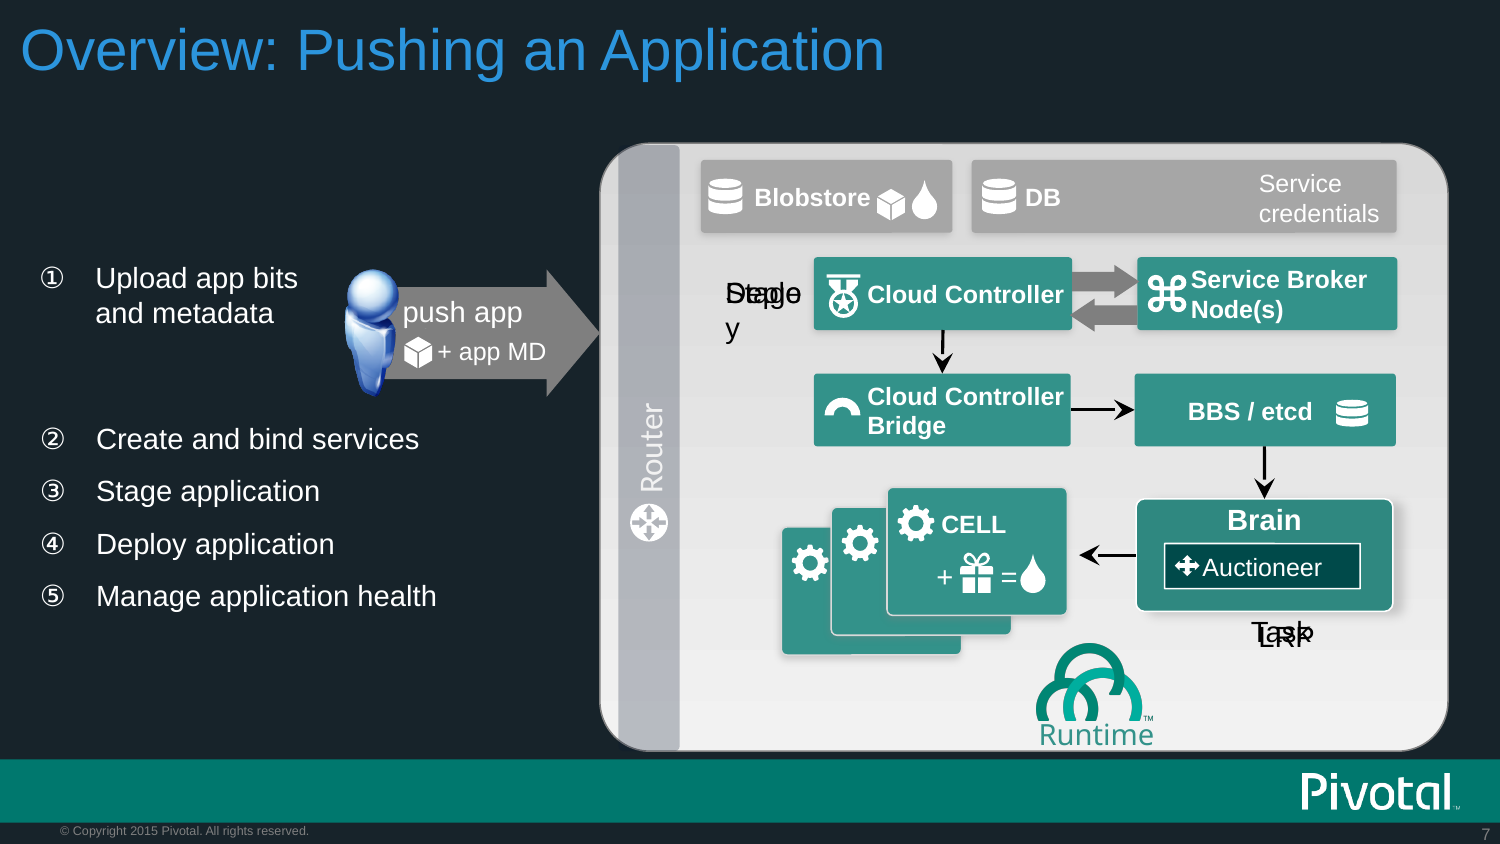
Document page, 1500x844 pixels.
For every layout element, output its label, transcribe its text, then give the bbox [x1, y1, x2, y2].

text_box [630, 141, 1451, 754]
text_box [971, 159, 1397, 234]
text_box [423, 267, 597, 399]
title Overview: Pushing an Application [20, 20, 1401, 110]
text_box Router [618, 145, 680, 752]
text_box [706, 176, 745, 217]
text_box LRP [1243, 621, 1353, 661]
picture [1036, 643, 1153, 722]
picture [1302, 773, 1460, 810]
text_box Runtime [1038, 728, 1155, 752]
text_box [909, 177, 940, 222]
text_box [780, 526, 962, 656]
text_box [813, 373, 1071, 447]
text_box Task [1236, 621, 1243, 656]
text_box [423, 337, 435, 369]
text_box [1134, 373, 1397, 447]
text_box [1135, 498, 1394, 612]
text_box [1077, 263, 1132, 301]
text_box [830, 506, 1012, 636]
text_box Create and bind services Stage application Deploy application Manage application health [39, 402, 438, 613]
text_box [813, 256, 1073, 331]
text_box [597, 152, 618, 743]
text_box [921, 550, 1034, 602]
text_box [874, 187, 908, 223]
text_box push app [423, 285, 538, 328]
picture [344, 269, 418, 397]
text_box Upload app bits and metadata [39, 259, 326, 330]
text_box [1137, 256, 1398, 331]
text_box Blobstore [700, 159, 953, 233]
text_box [628, 501, 671, 544]
text_box + app MD [423, 328, 562, 373]
text_box Deploy [710, 267, 832, 352]
text_box [1077, 296, 1132, 334]
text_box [886, 486, 1068, 616]
